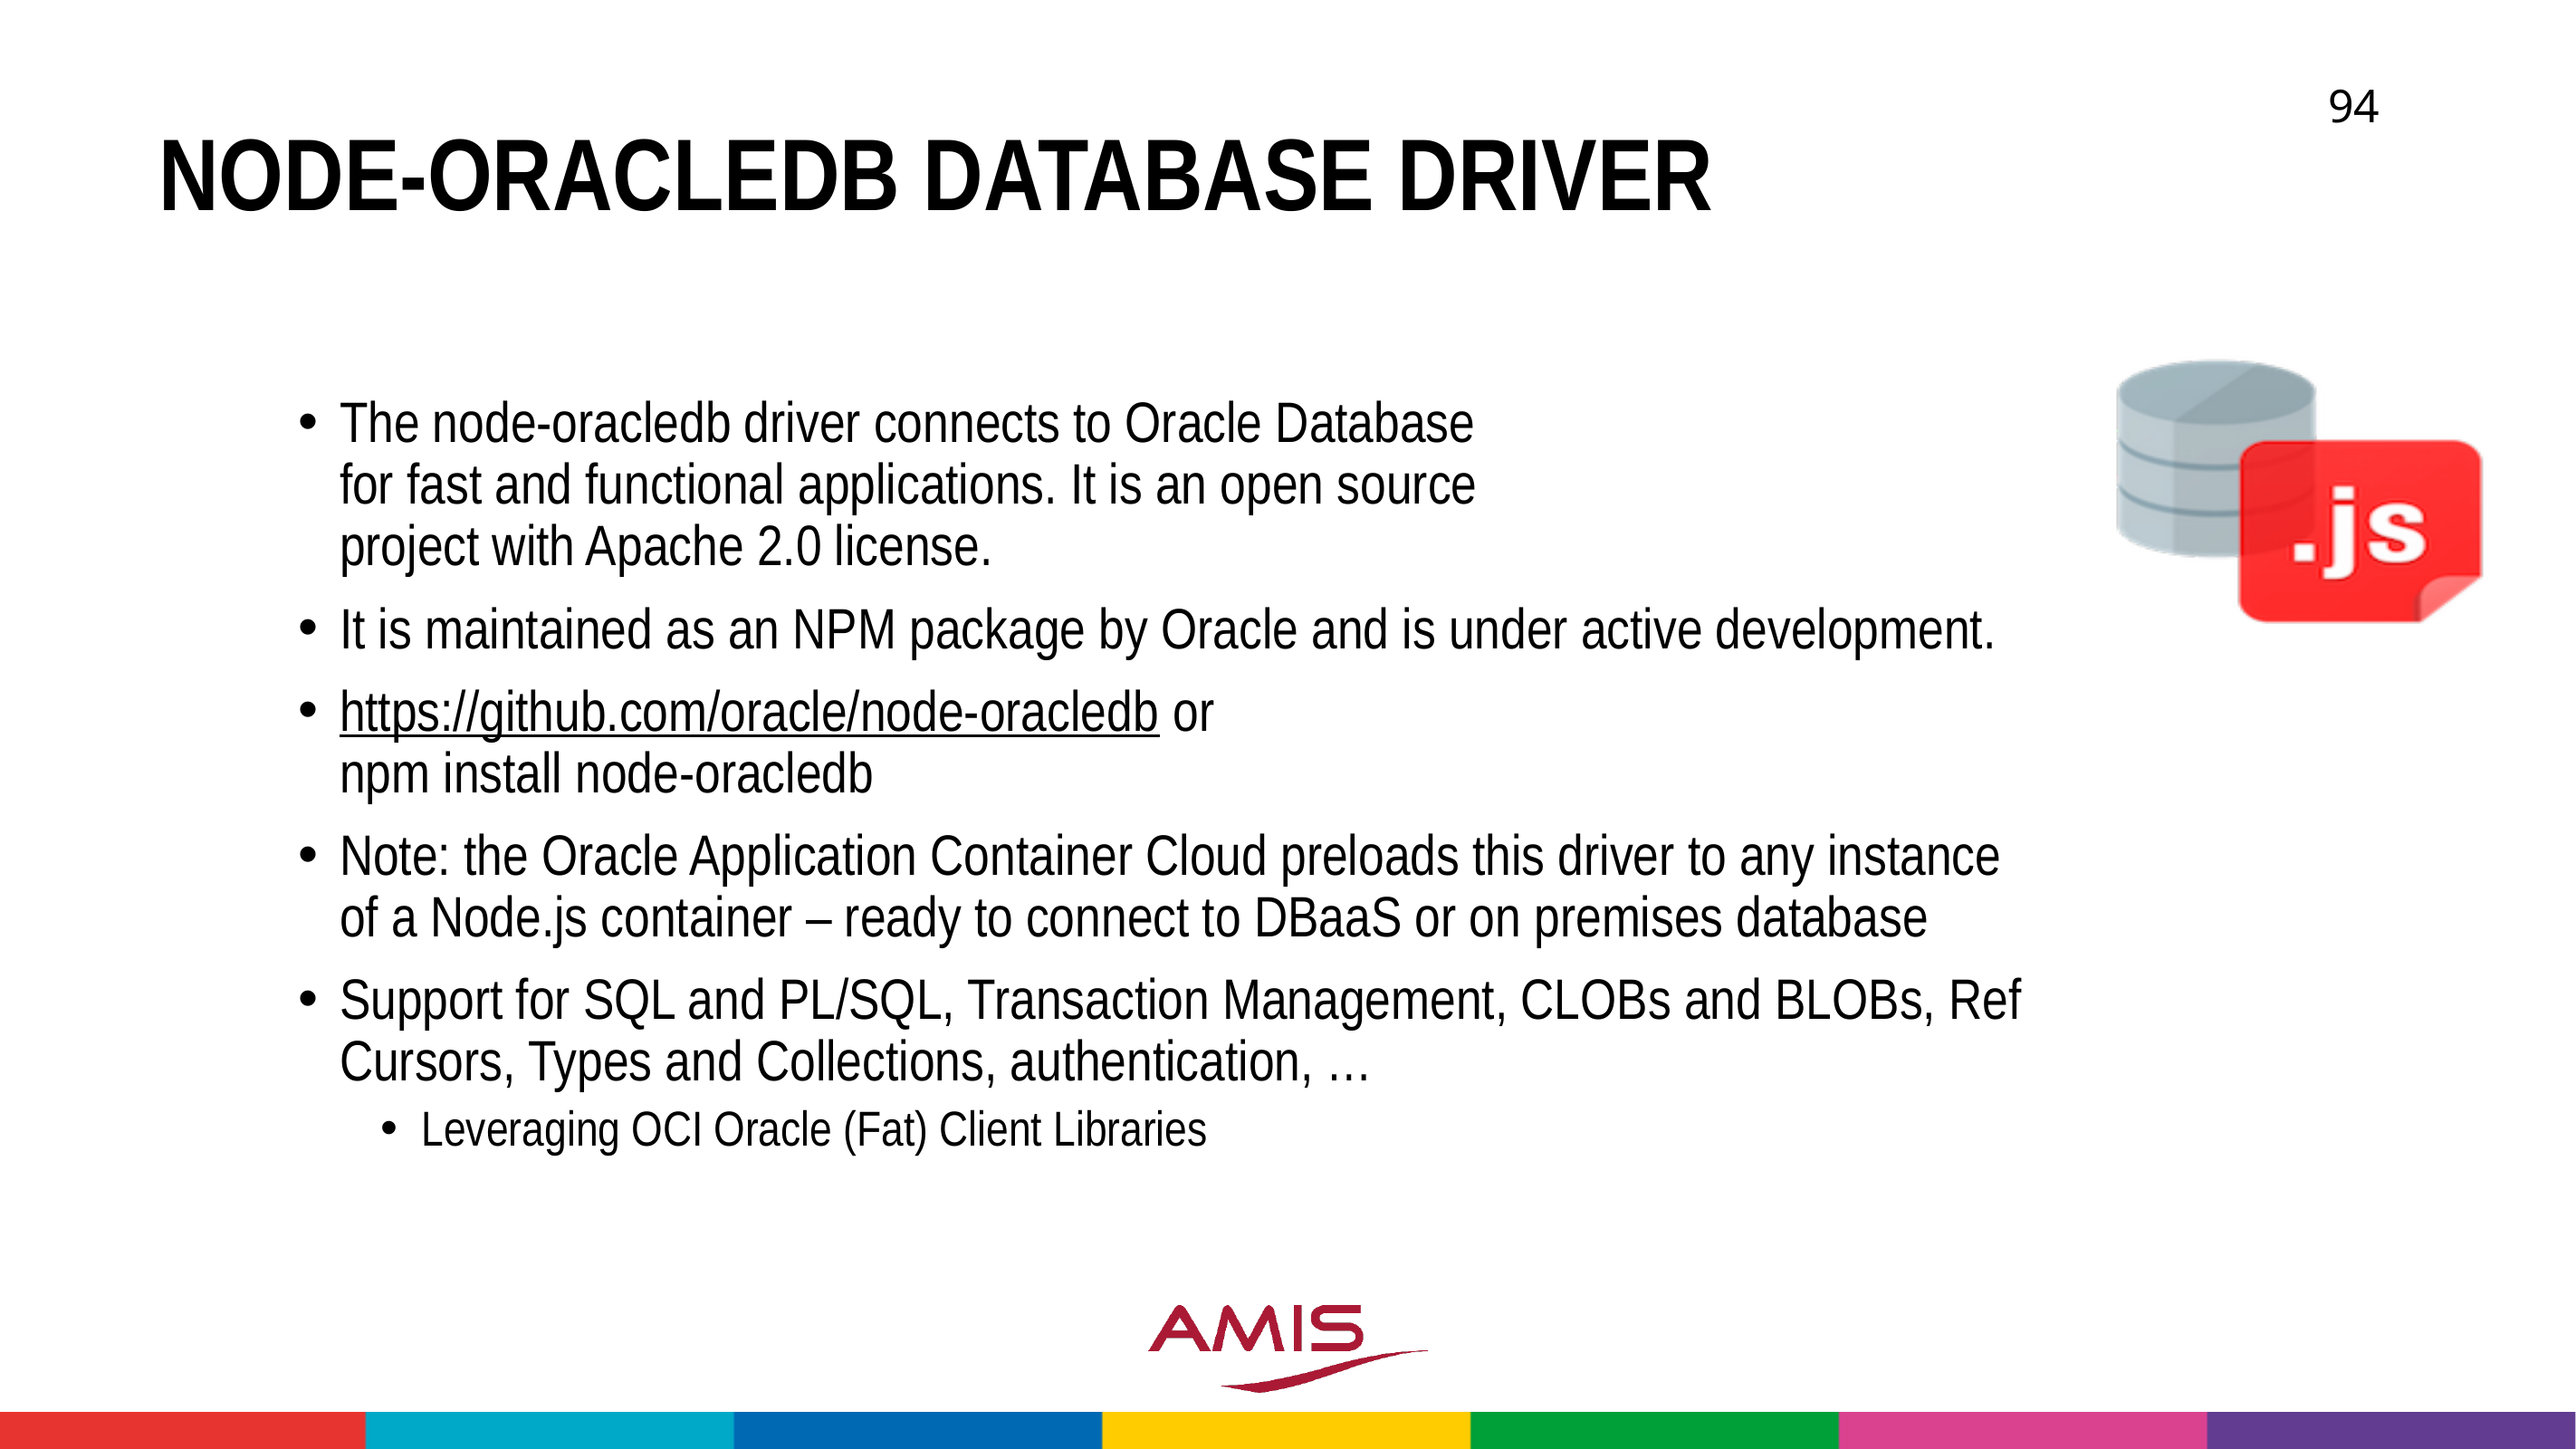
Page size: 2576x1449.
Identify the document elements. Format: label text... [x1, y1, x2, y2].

picture [1148, 1305, 1428, 1393]
picture [2059, 313, 2542, 677]
list The node-oracledb driver connects to Oracle Database for fast and functional applications. It is an open source project with Apache 2.0 license. It is maintained as an NPM package by Oracle and is under active development. https://github.com/oracle/node-oracledb or npm install node-oracledb Note: the Oracle Application Container Cloud preloads this driver to any instance of a Node.js container – ready to connect to DBaaS or on premises database Support for SQL and PL/SQL, Transaction Management, CLOBs and BLOBs, Ref Cursors, Types and Collections, authentication, … Leveraging OCI Oracle (Fat) Client Libraries [284, 387, 2059, 1238]
title node-oracledb database driver [145, 125, 2059, 326]
picture [735, 1412, 2576, 1449]
slide_number 94 [2314, 70, 2576, 178]
picture [0, 1412, 733, 1449]
